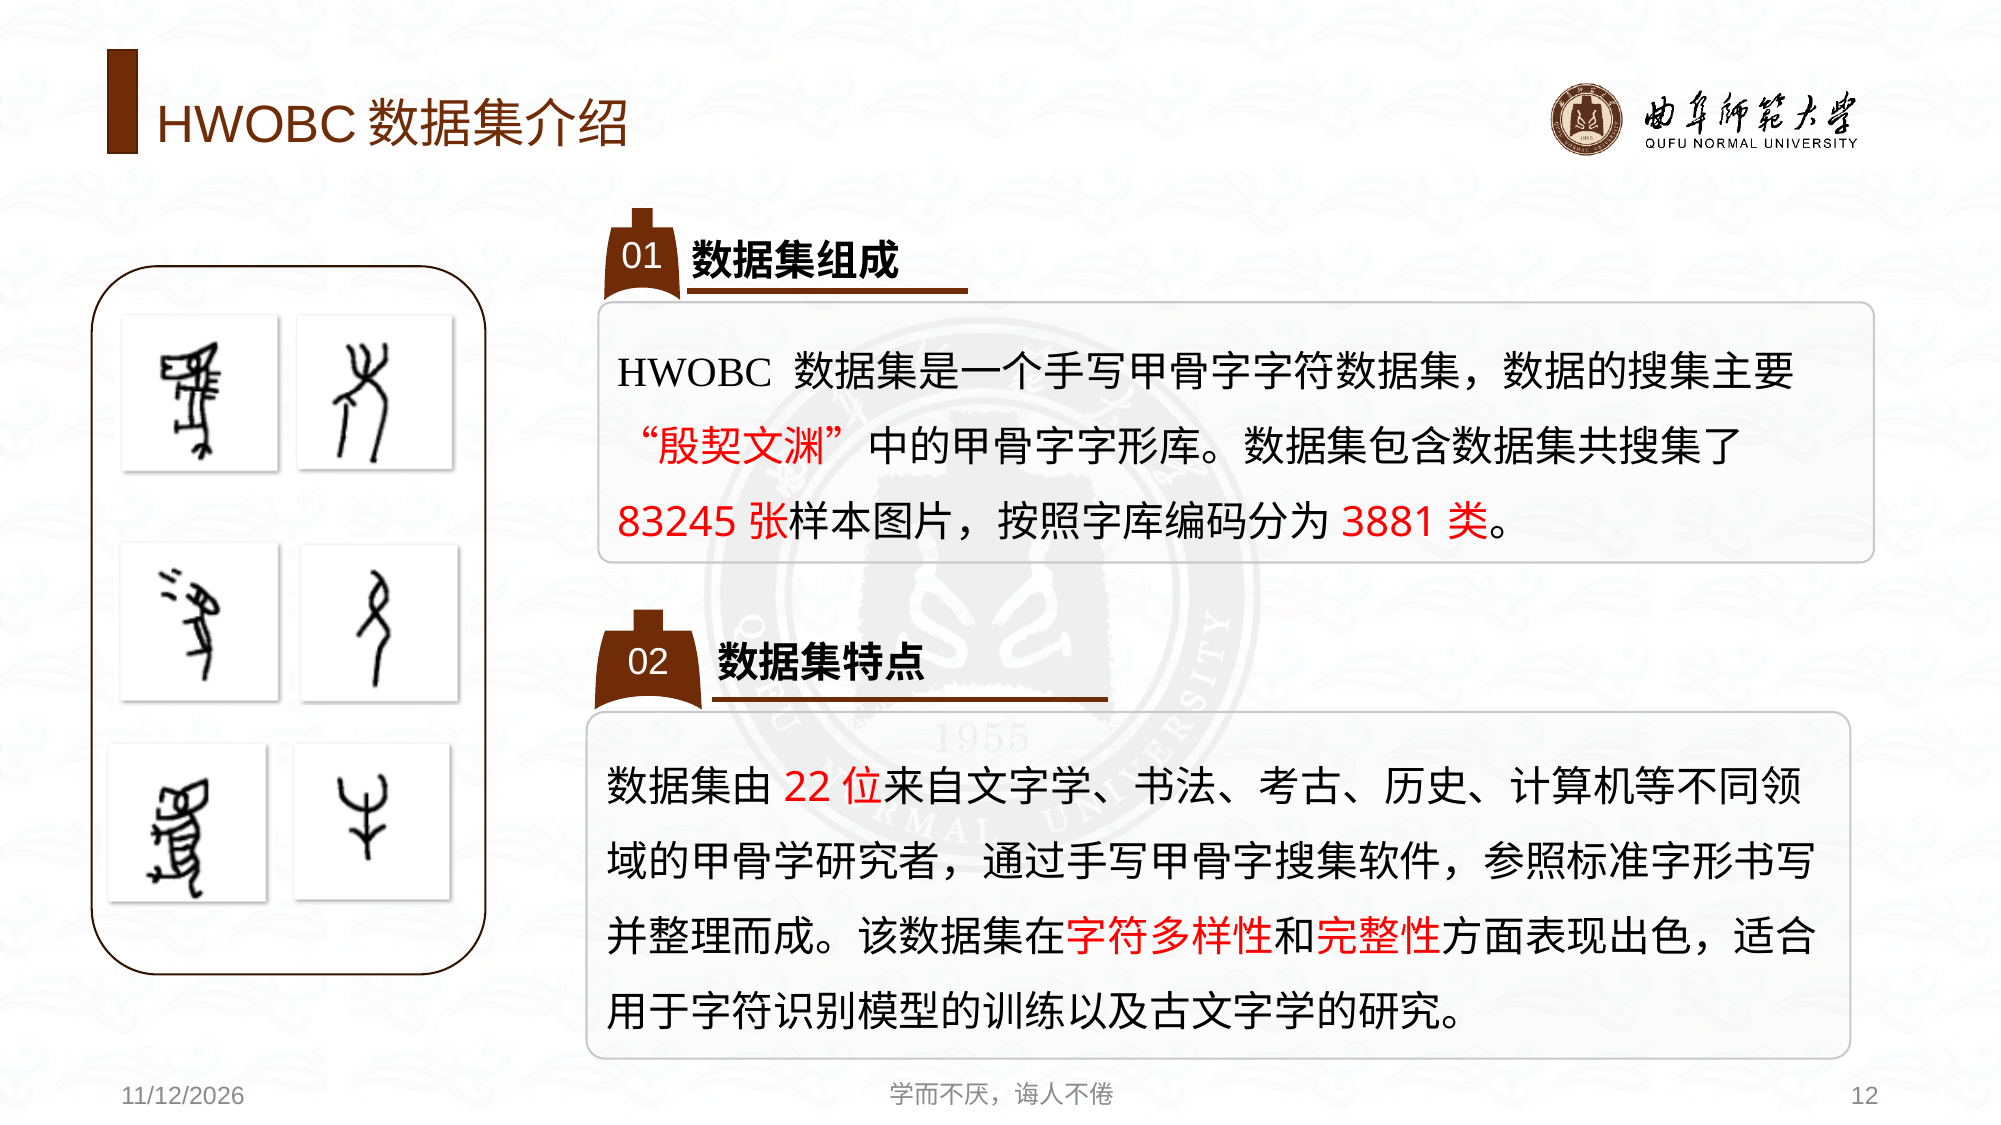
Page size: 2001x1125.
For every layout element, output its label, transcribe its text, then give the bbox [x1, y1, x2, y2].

title HWOBC数据集介绍 [141, 62, 960, 161]
picture [114, 538, 289, 708]
picture [114, 314, 283, 480]
footer 学而不厌，诲人不倦 [664, 1063, 1340, 1124]
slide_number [106, 1065, 557, 1125]
picture [296, 537, 465, 705]
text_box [586, 609, 1851, 1059]
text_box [598, 208, 1874, 563]
picture [291, 309, 461, 479]
picture [291, 739, 455, 905]
slide_number 12 [1443, 1065, 1894, 1125]
picture [1543, 75, 1894, 158]
picture [102, 739, 275, 909]
text_box [90, 265, 487, 976]
